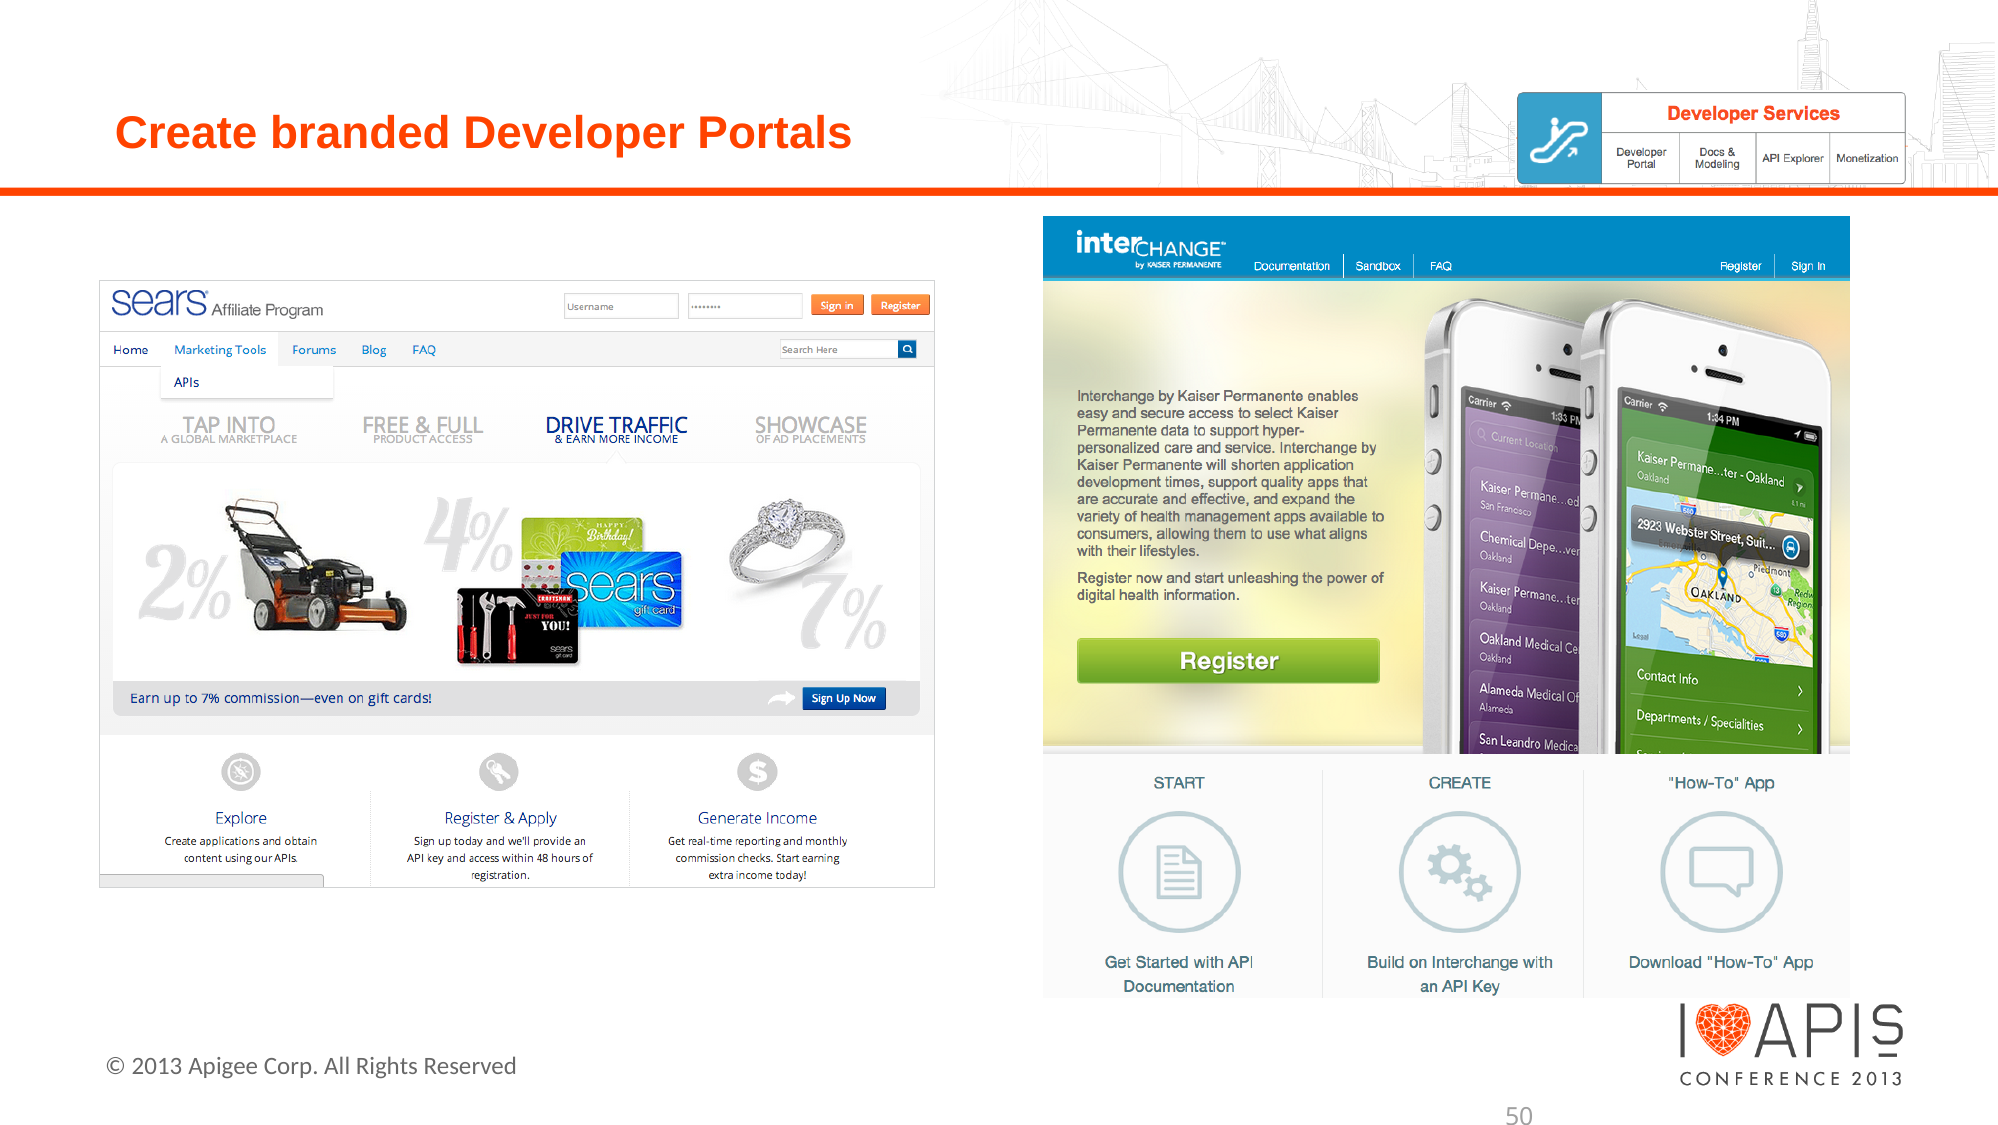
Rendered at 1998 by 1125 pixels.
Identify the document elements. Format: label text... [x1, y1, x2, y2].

slide_number 50 [1344, 1087, 1695, 1125]
picture [0, 0, 1998, 1125]
title Create branded Developer Portals [99, 74, 1898, 186]
